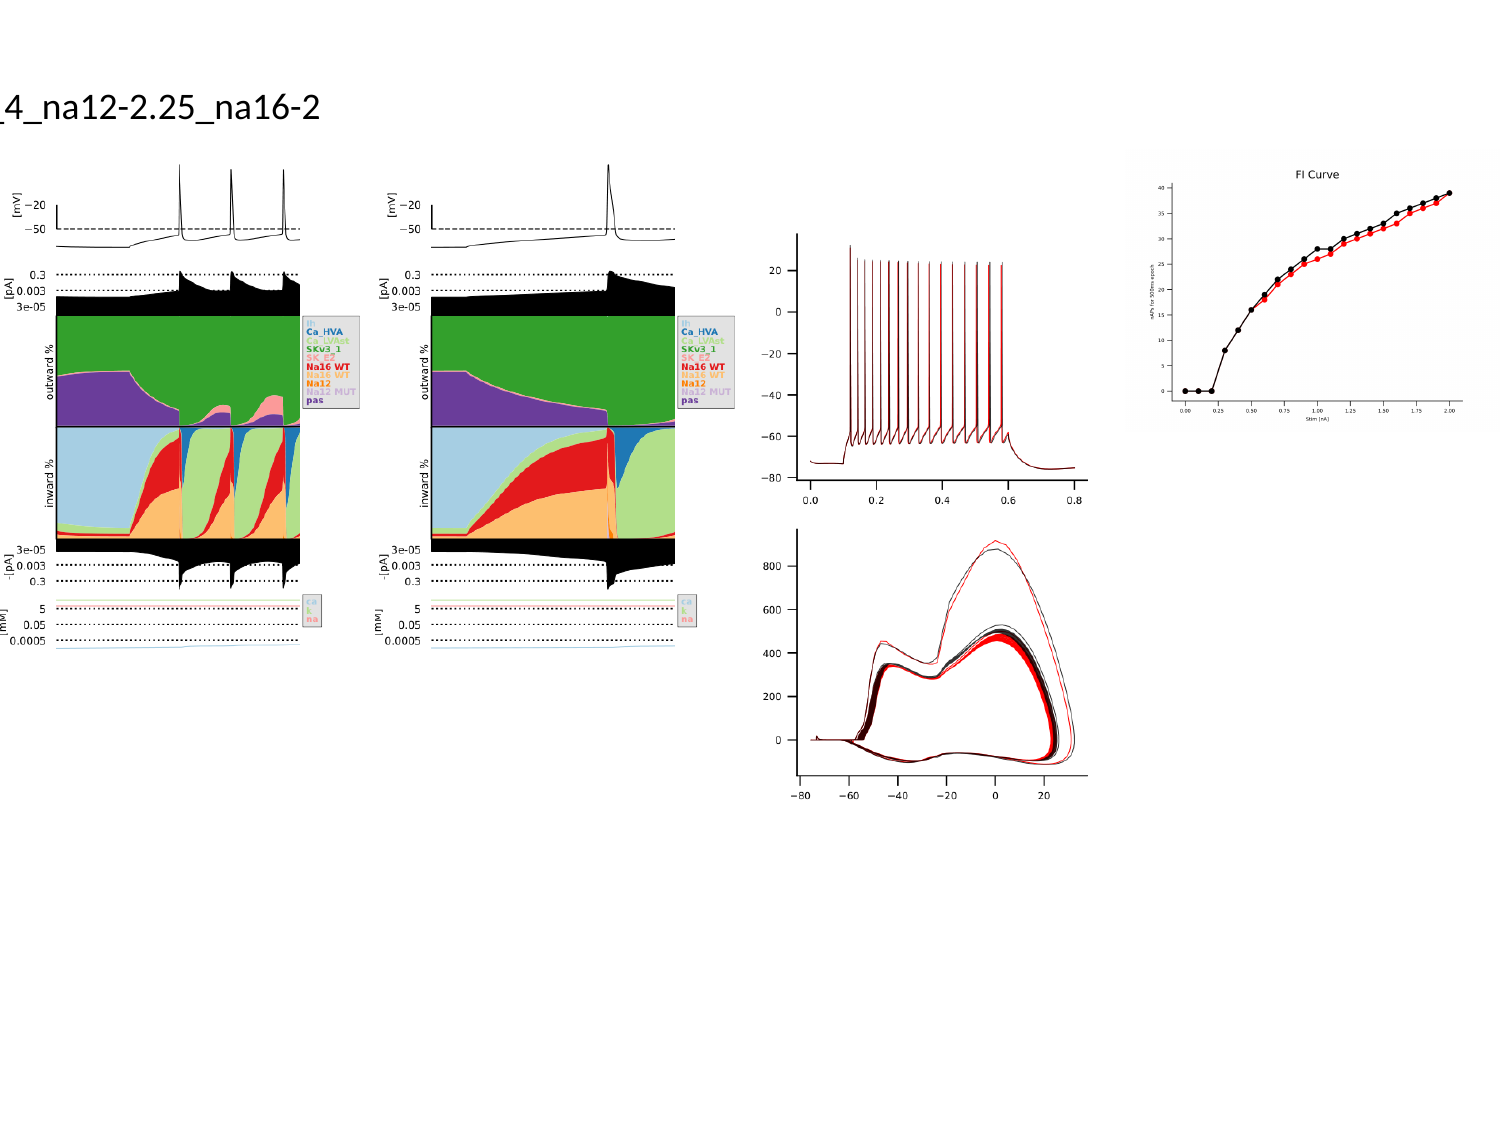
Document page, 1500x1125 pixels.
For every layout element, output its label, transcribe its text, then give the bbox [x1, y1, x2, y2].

text_box mut3_4_na12-2.25_na16-2 [0, 74, 336, 135]
picture [0, 149, 1500, 853]
